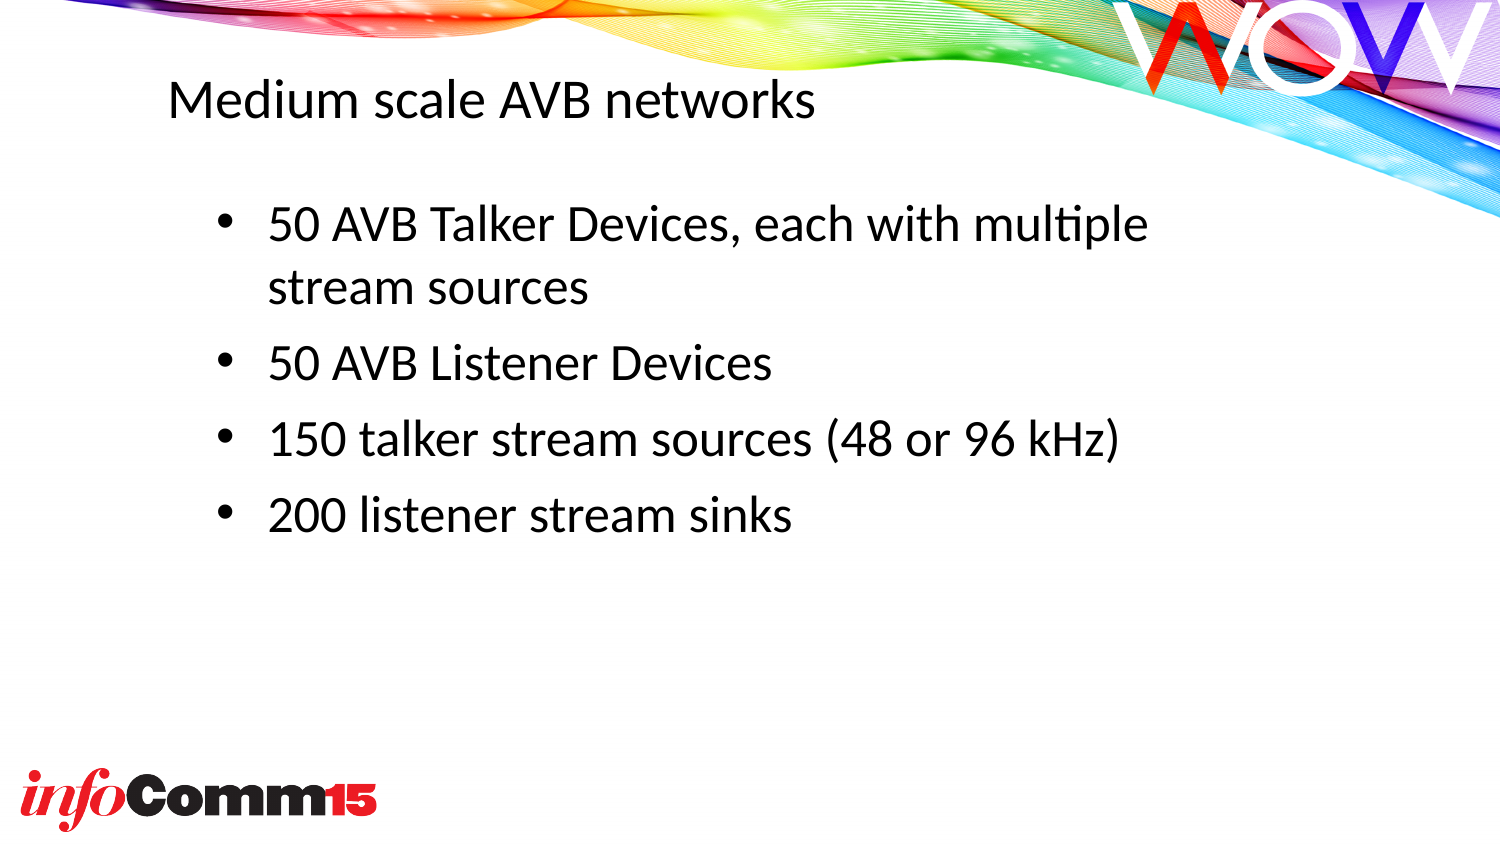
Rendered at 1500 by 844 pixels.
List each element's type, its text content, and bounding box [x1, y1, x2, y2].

text_box 50 AVB Talker Devices, each with multiple stream sources 50 AVB Listener Devices 150 talker stream sources (48 or 96 kHz) 200 listener stream sinks [209, 181, 1290, 663]
picture [0, 0, 1500, 844]
text_box Medium scale AVB networks [161, 49, 1174, 143]
